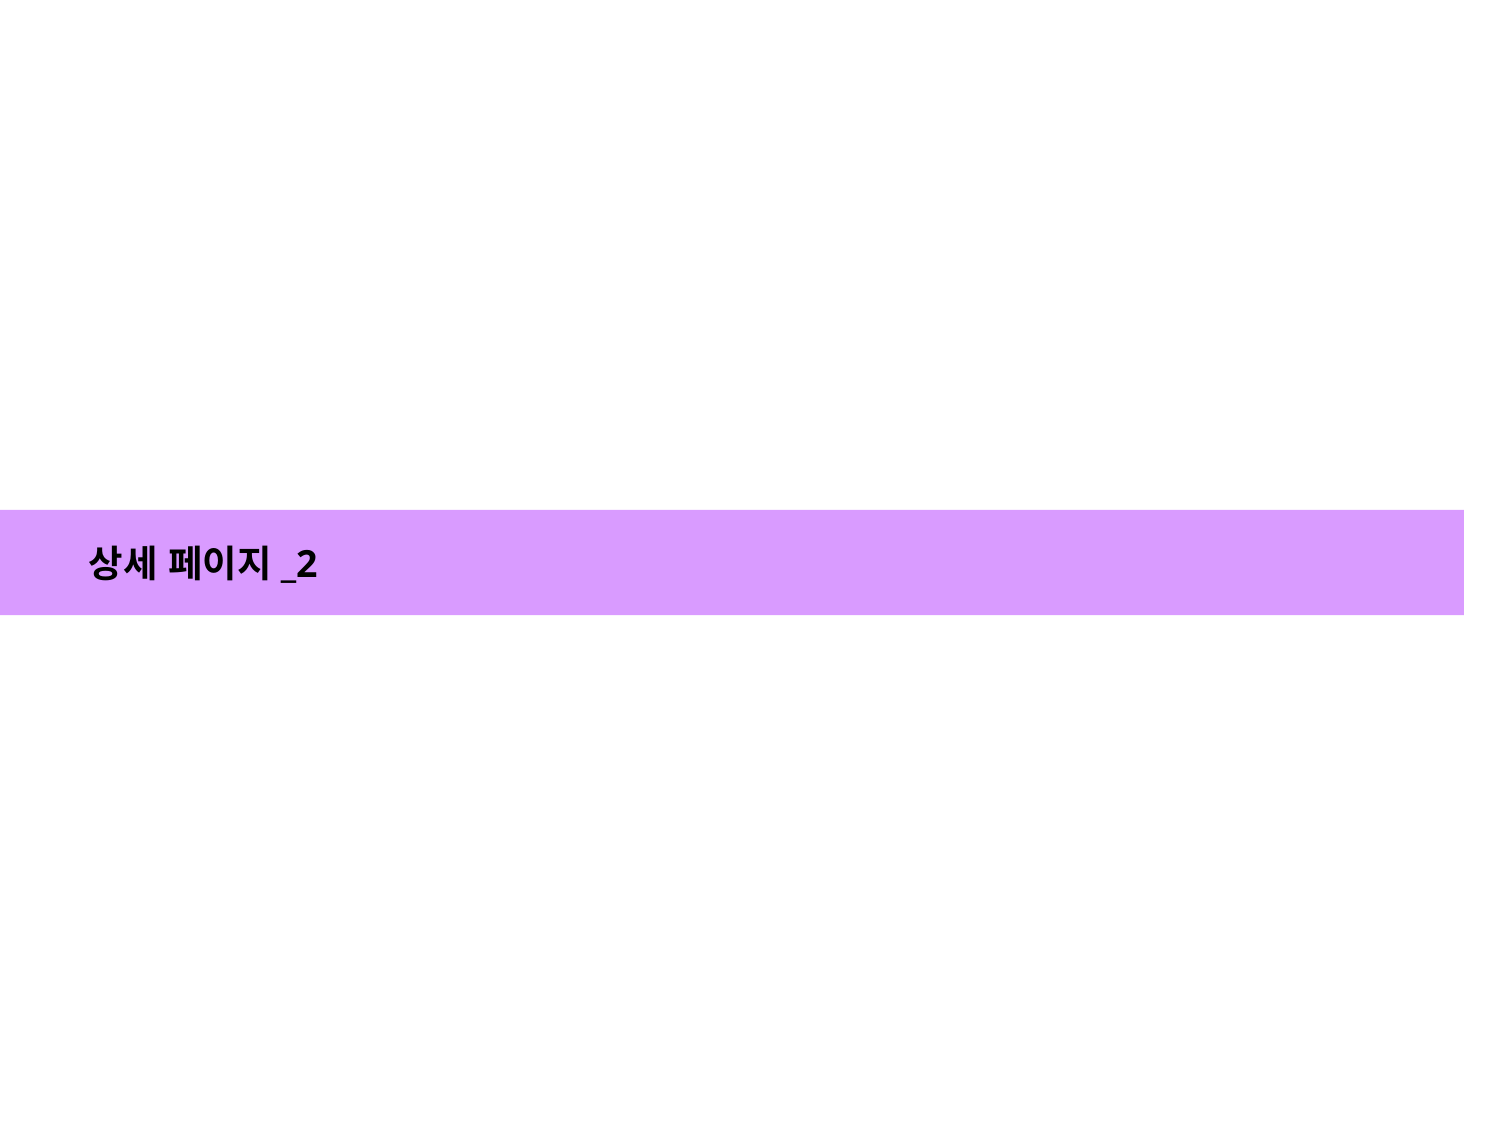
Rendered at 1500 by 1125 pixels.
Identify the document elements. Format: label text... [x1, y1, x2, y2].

text_box [0, 508, 1466, 617]
text_box 상세 페이지_2 [74, 532, 1217, 592]
